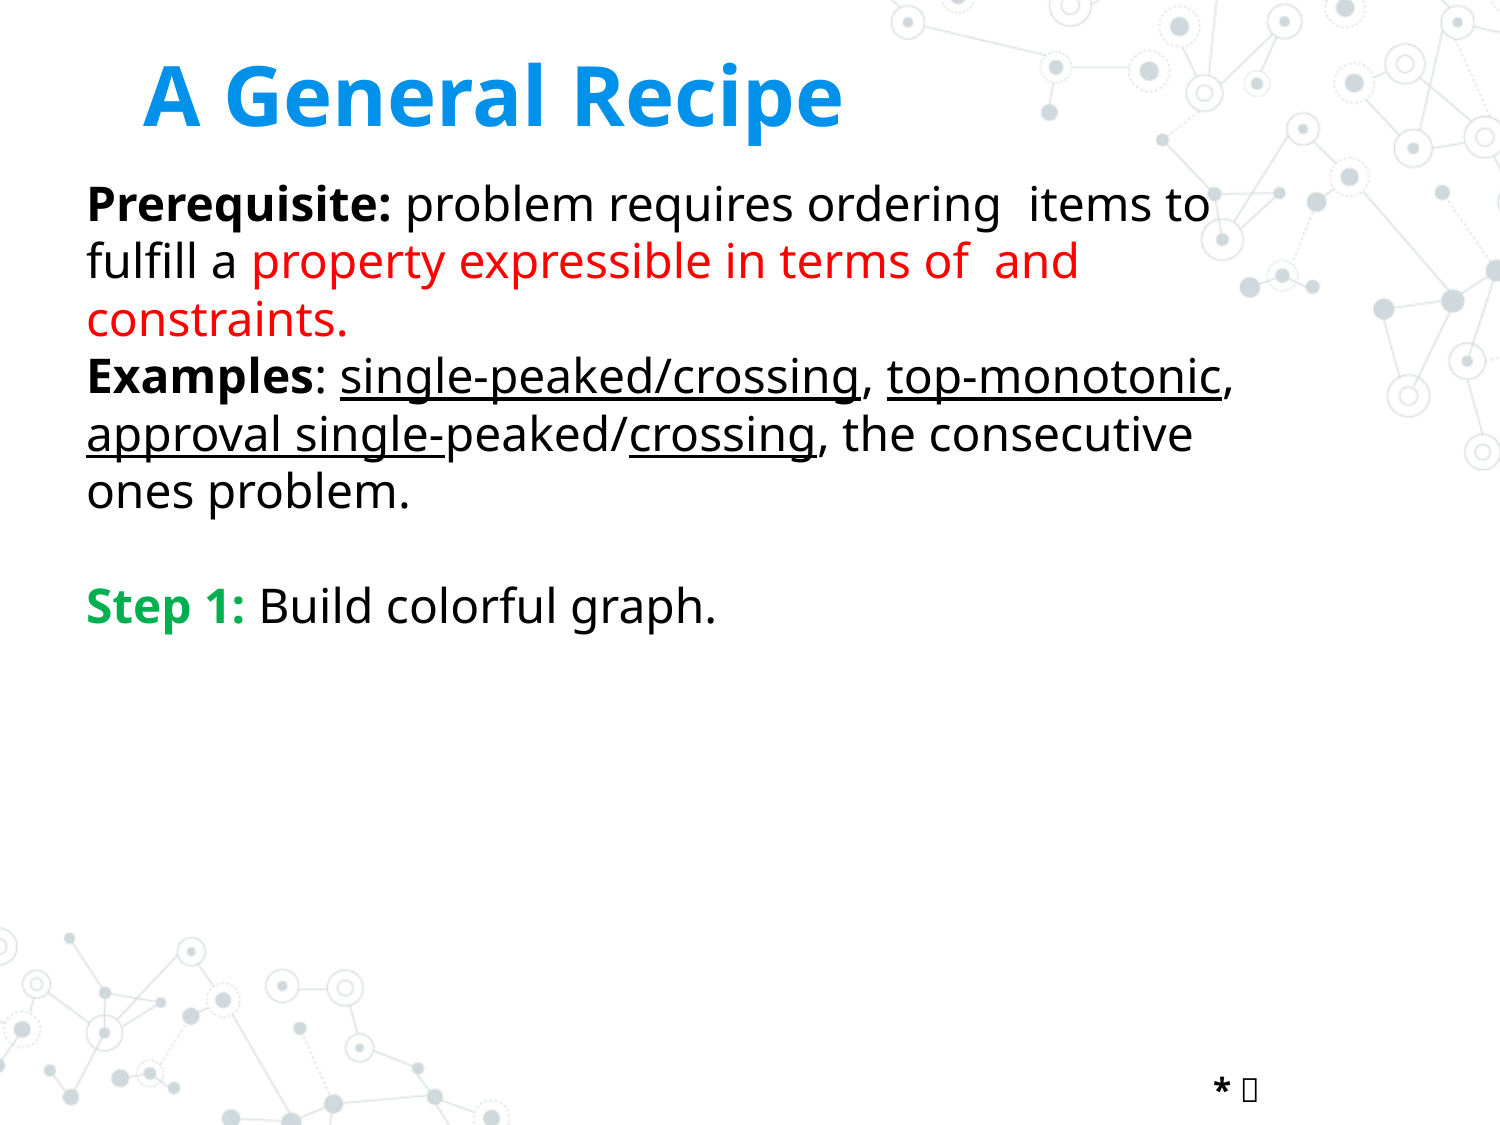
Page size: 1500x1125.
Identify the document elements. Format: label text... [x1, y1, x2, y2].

picture [0, 0, 1500, 1125]
title A General Recipe [128, 4, 1372, 159]
